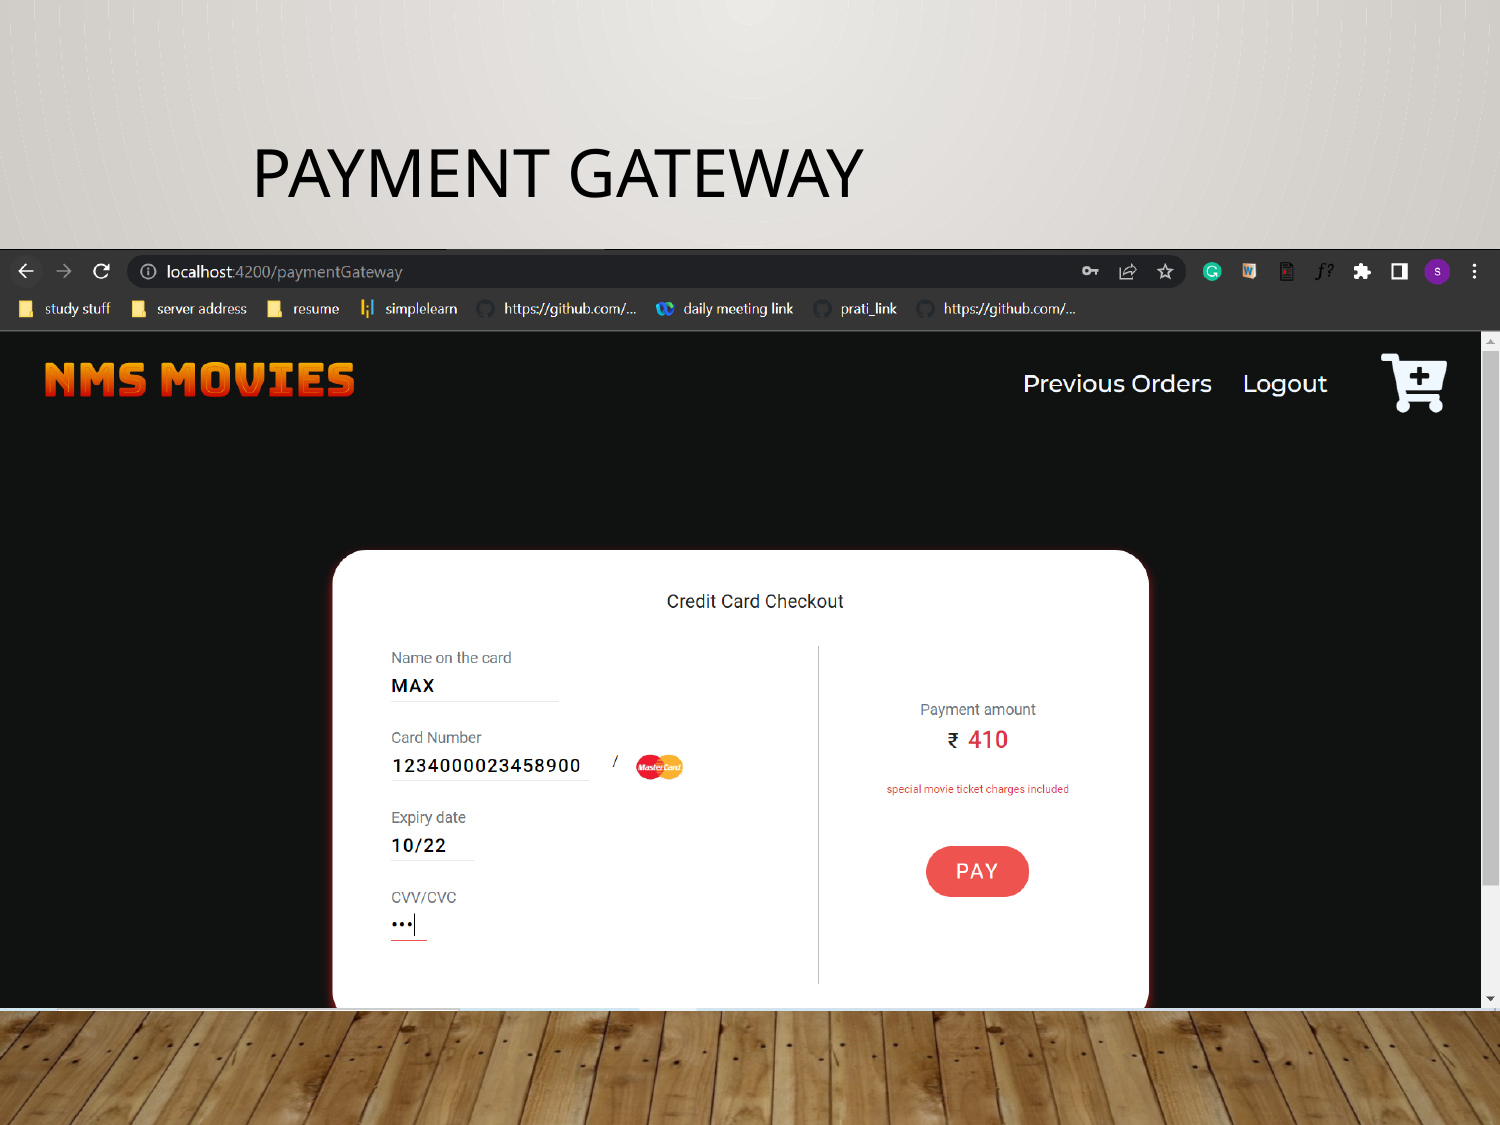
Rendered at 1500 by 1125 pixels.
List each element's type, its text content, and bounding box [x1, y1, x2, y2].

picture [0, 249, 1500, 1125]
title Payment Gateway [236, 131, 1315, 249]
